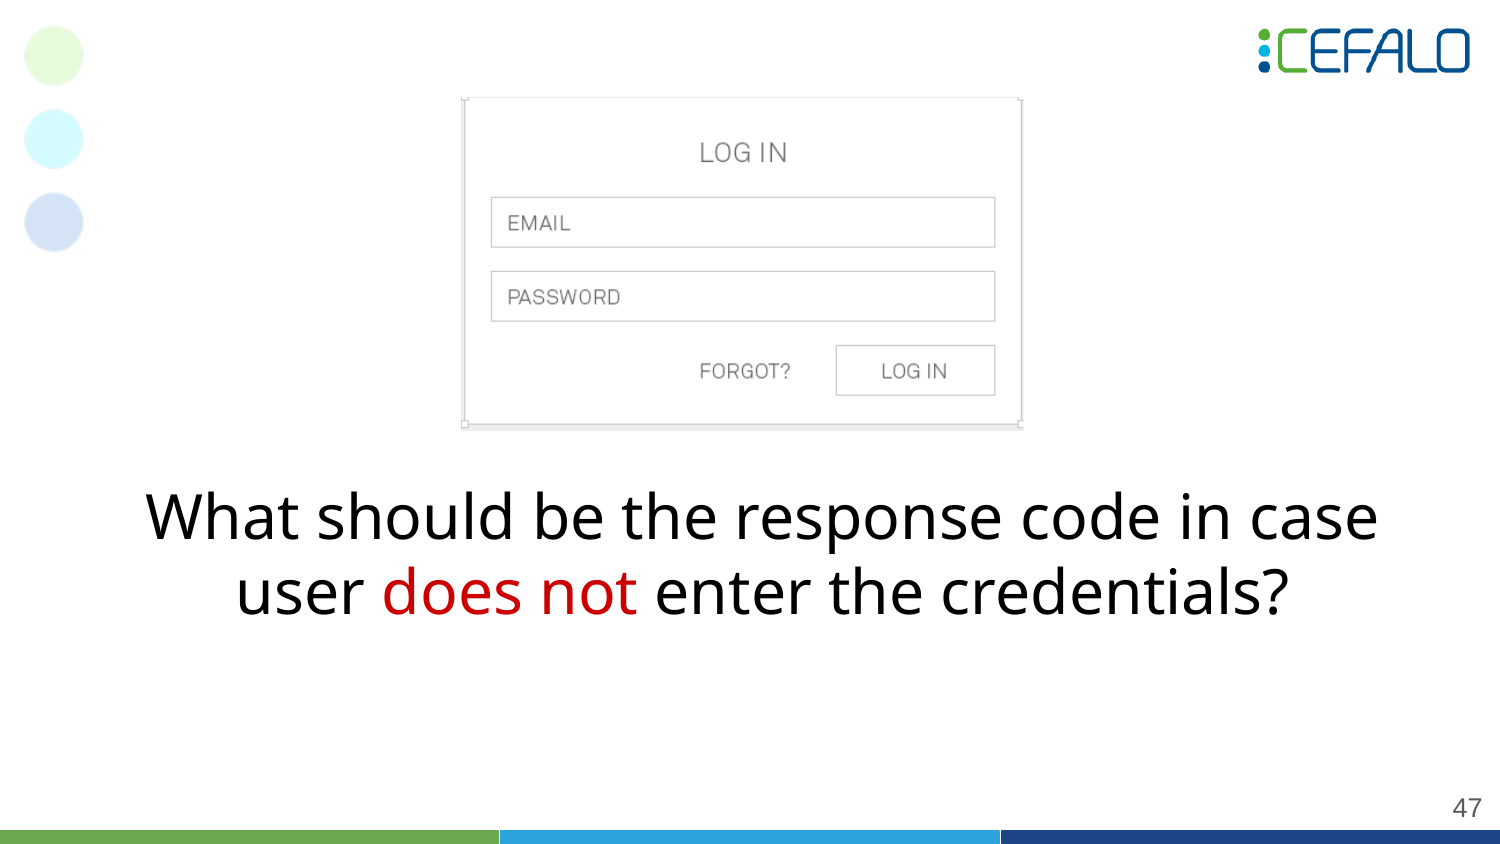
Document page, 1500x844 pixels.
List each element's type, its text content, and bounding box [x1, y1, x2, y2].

picture [460, 96, 1024, 432]
picture [1258, 28, 1470, 73]
slide_number ‹#› [1403, 779, 1494, 844]
text_box What should be the response code in case user does not enter the credentials? [122, 461, 1404, 642]
